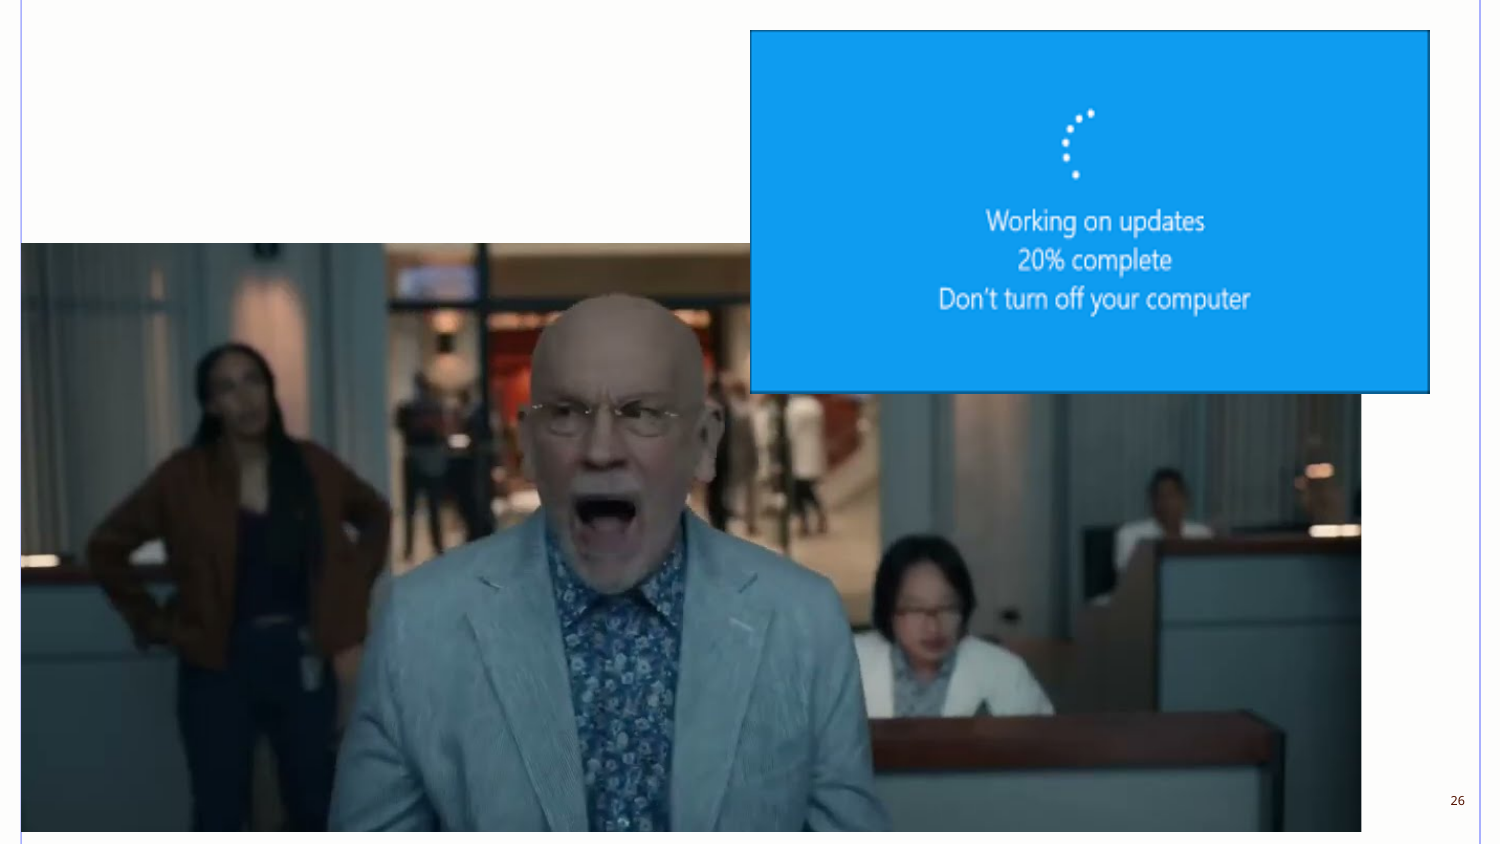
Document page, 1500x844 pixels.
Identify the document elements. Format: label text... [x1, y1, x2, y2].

picture [20, 30, 1430, 832]
slide_number ‹#› [1390, 778, 1481, 843]
